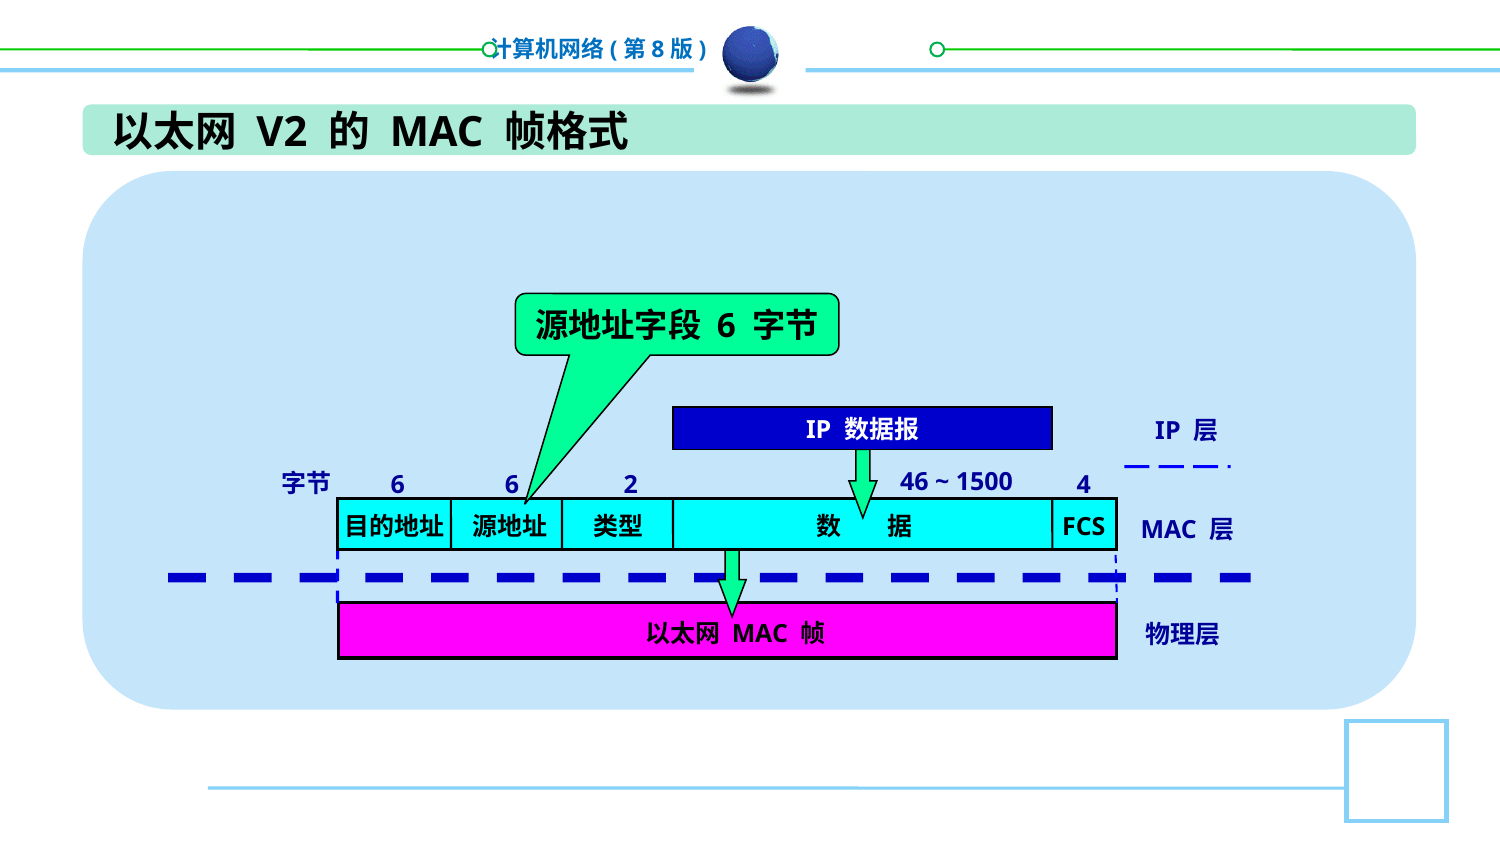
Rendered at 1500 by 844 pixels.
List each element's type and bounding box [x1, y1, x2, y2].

text_box [82, 97, 1417, 163]
text_box [80, 168, 1419, 712]
picture [720, 24, 780, 100]
